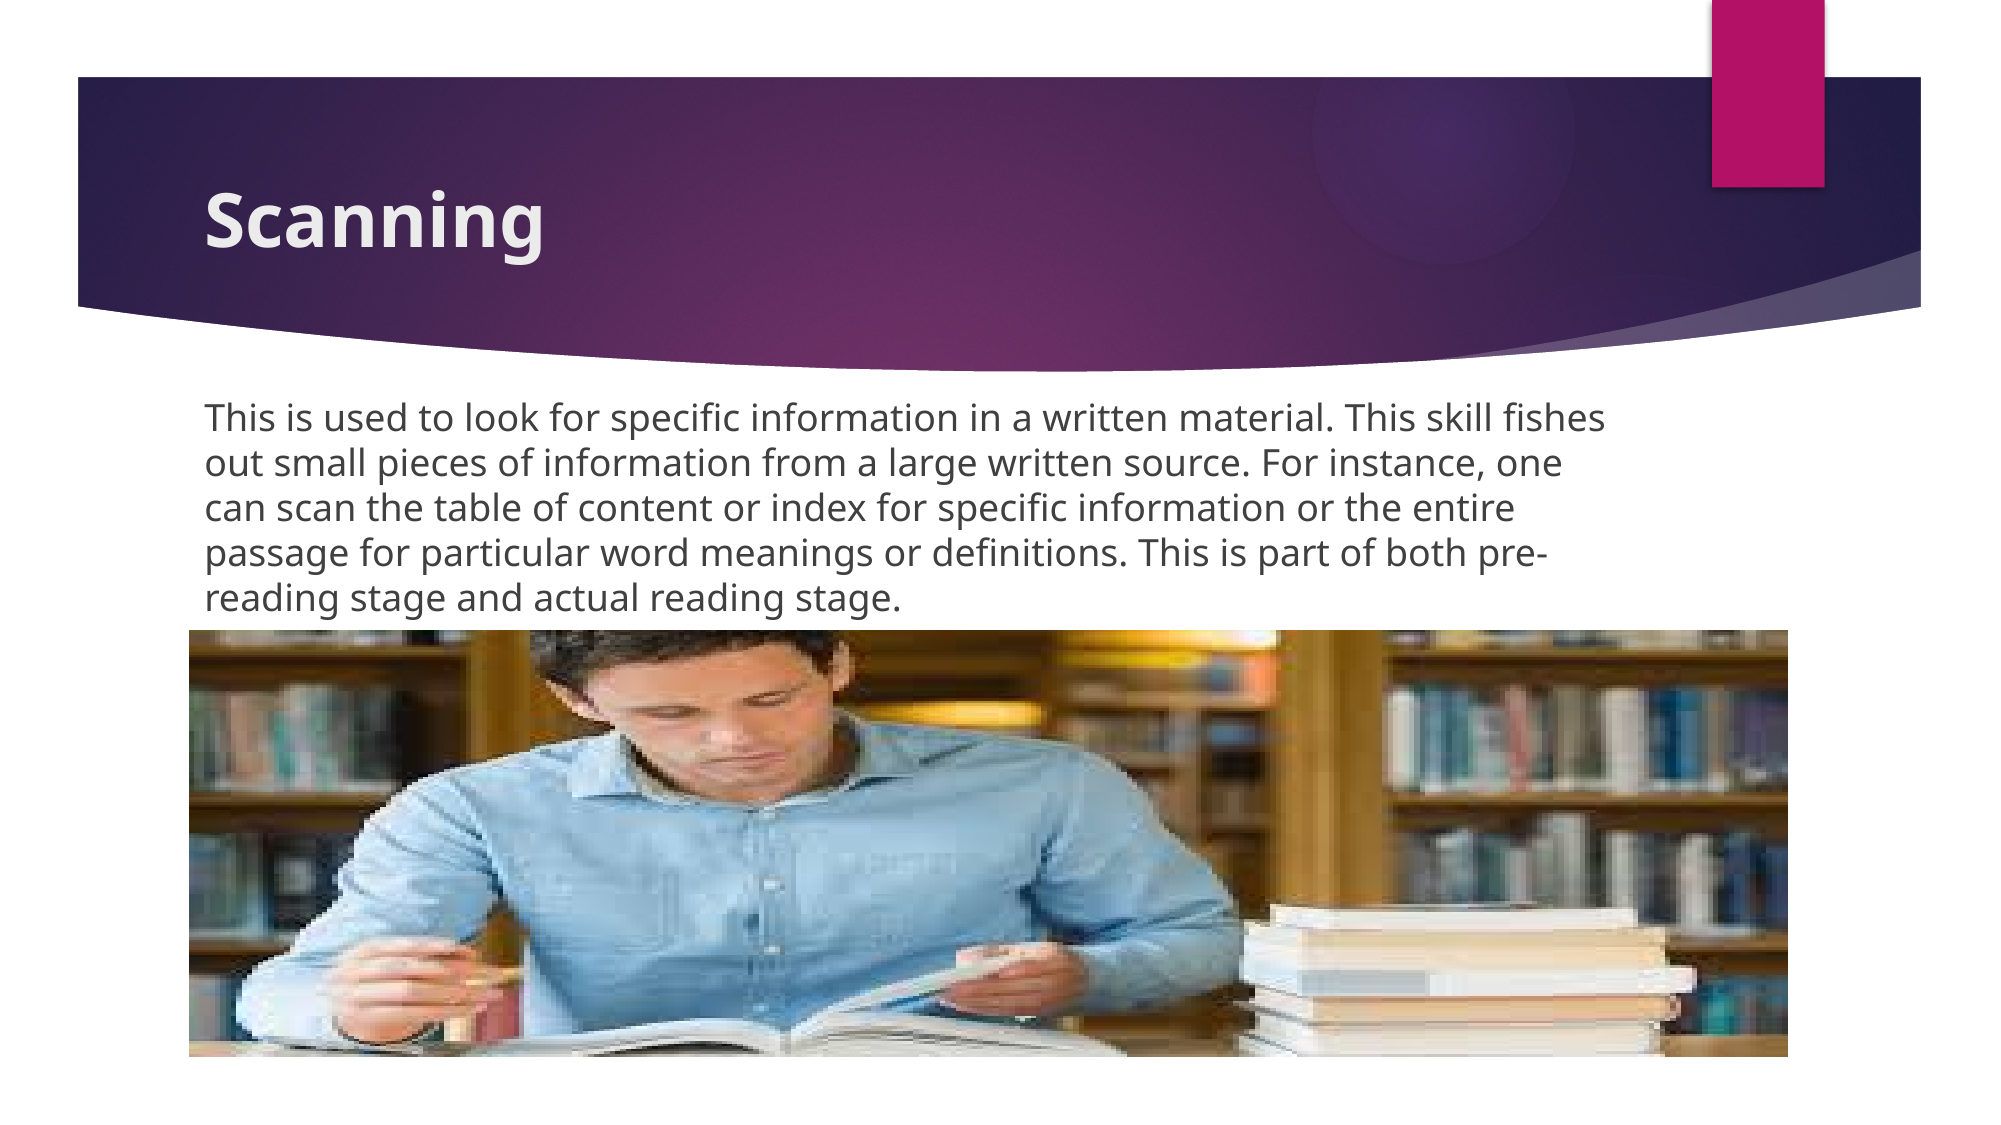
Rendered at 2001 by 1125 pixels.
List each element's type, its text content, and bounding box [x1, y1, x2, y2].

picture [189, 630, 1788, 1058]
title Scanning [189, 159, 1627, 276]
list This is used to look for specific information in a written material. This skill fishes out small pieces of information from a large written source. For instance, one can scan the table of content or index for specific information or the entire passage for particular word meanings or definitions. This is part of both pre-reading stage and actual reading stage. [189, 386, 1638, 630]
